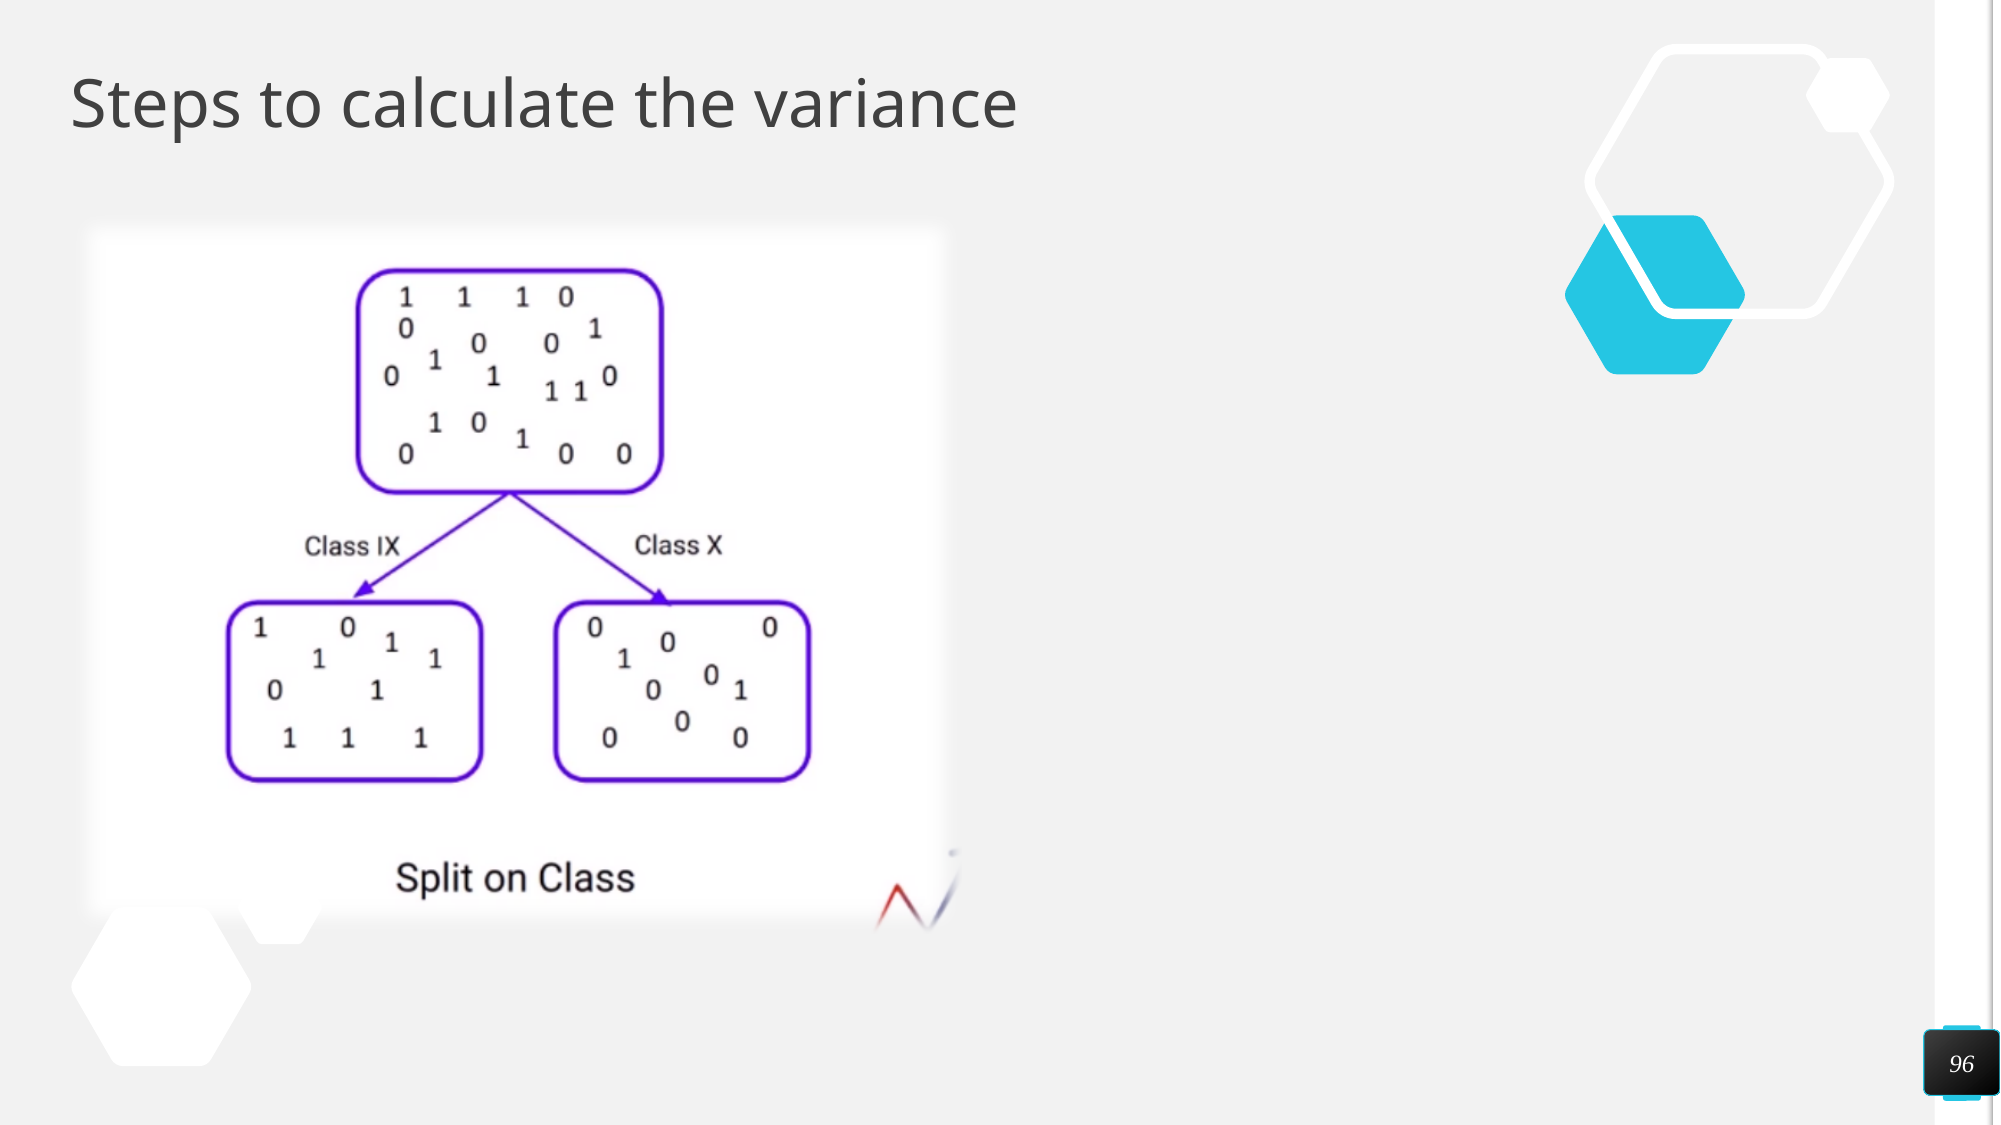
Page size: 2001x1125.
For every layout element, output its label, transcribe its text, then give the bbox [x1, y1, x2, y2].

title Steps to calculate the variance [70, 70, 1930, 142]
slide_number 96 [1923, 1029, 2000, 1096]
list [70, 209, 961, 934]
